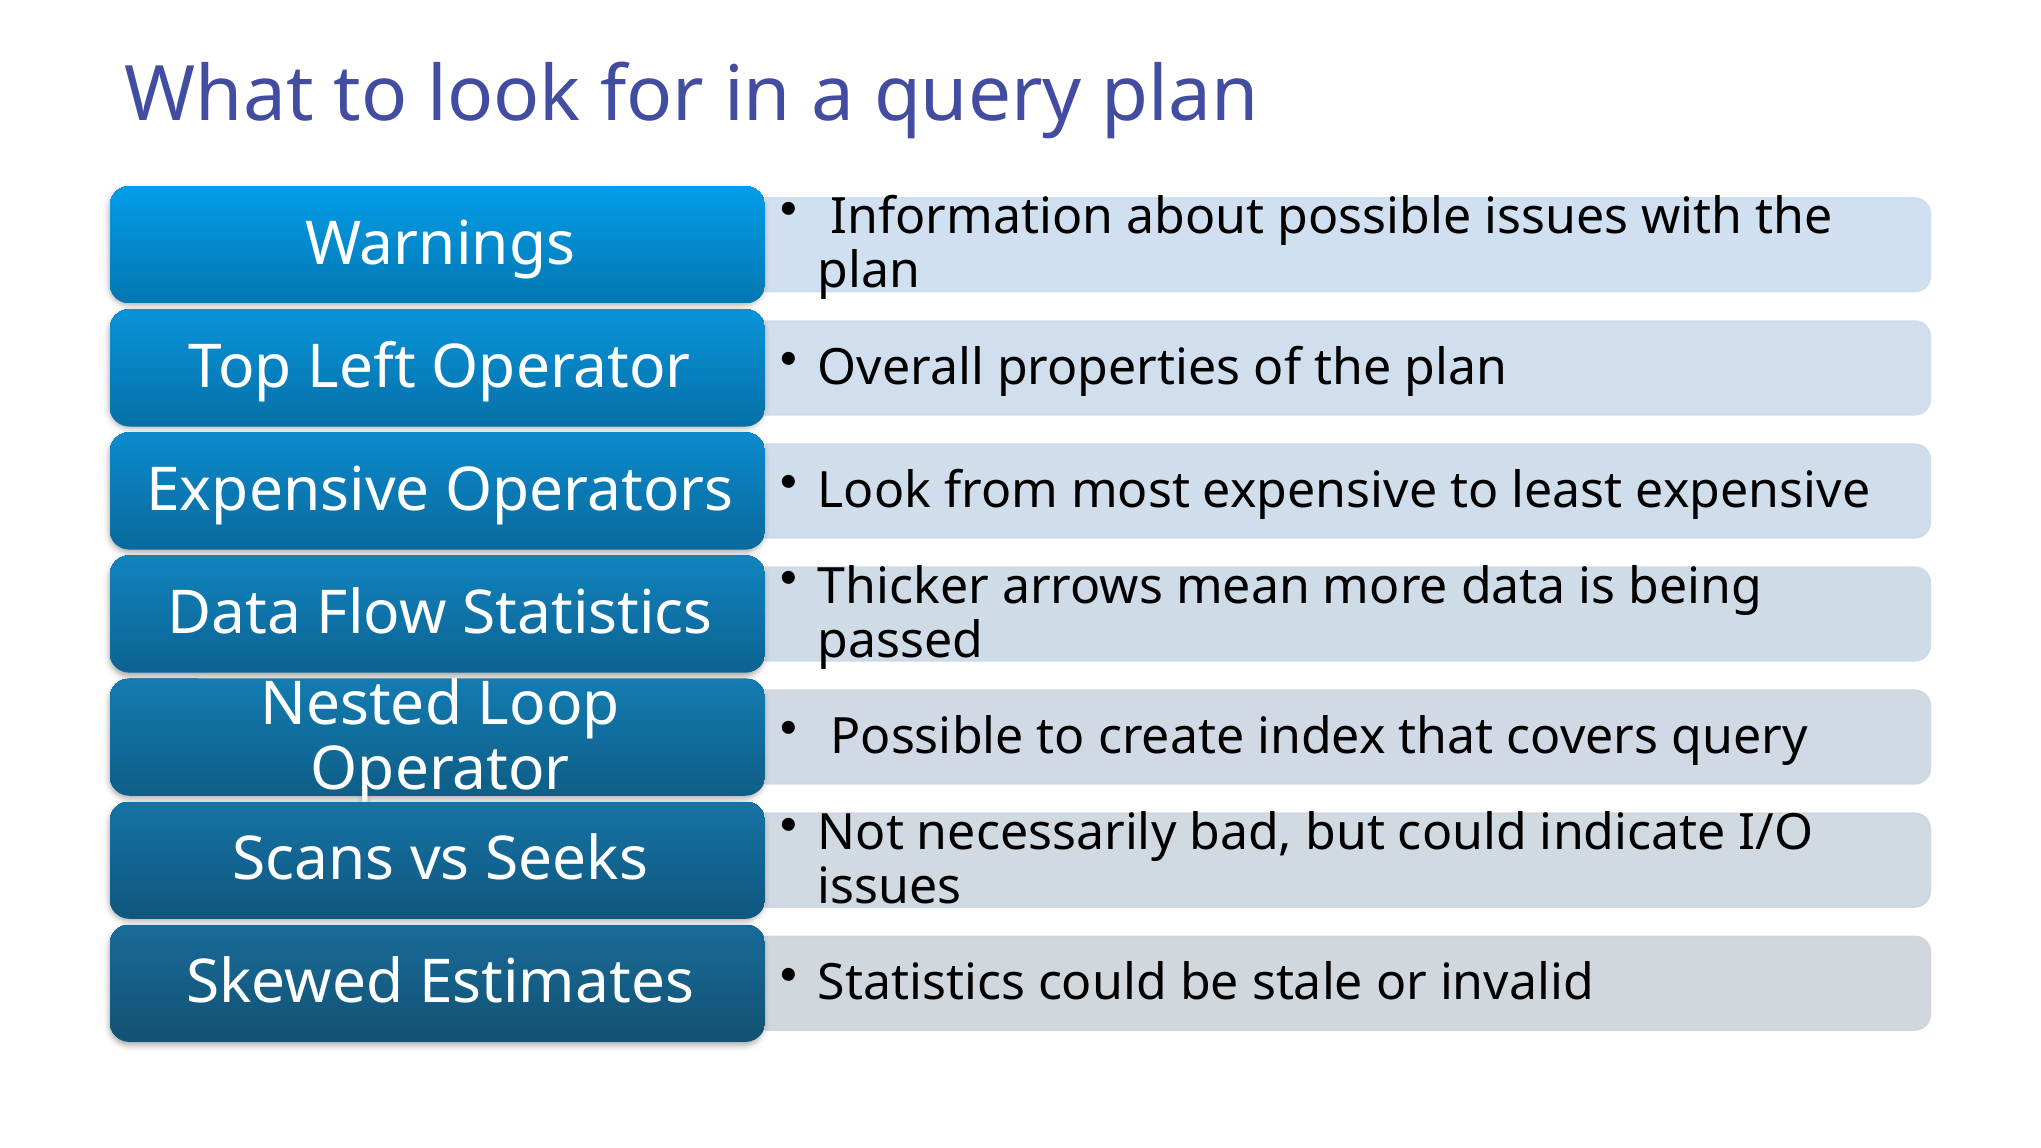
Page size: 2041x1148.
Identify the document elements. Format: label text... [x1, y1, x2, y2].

title What to look for in a query plan [109, 53, 1931, 131]
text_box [109, 185, 1931, 1043]
